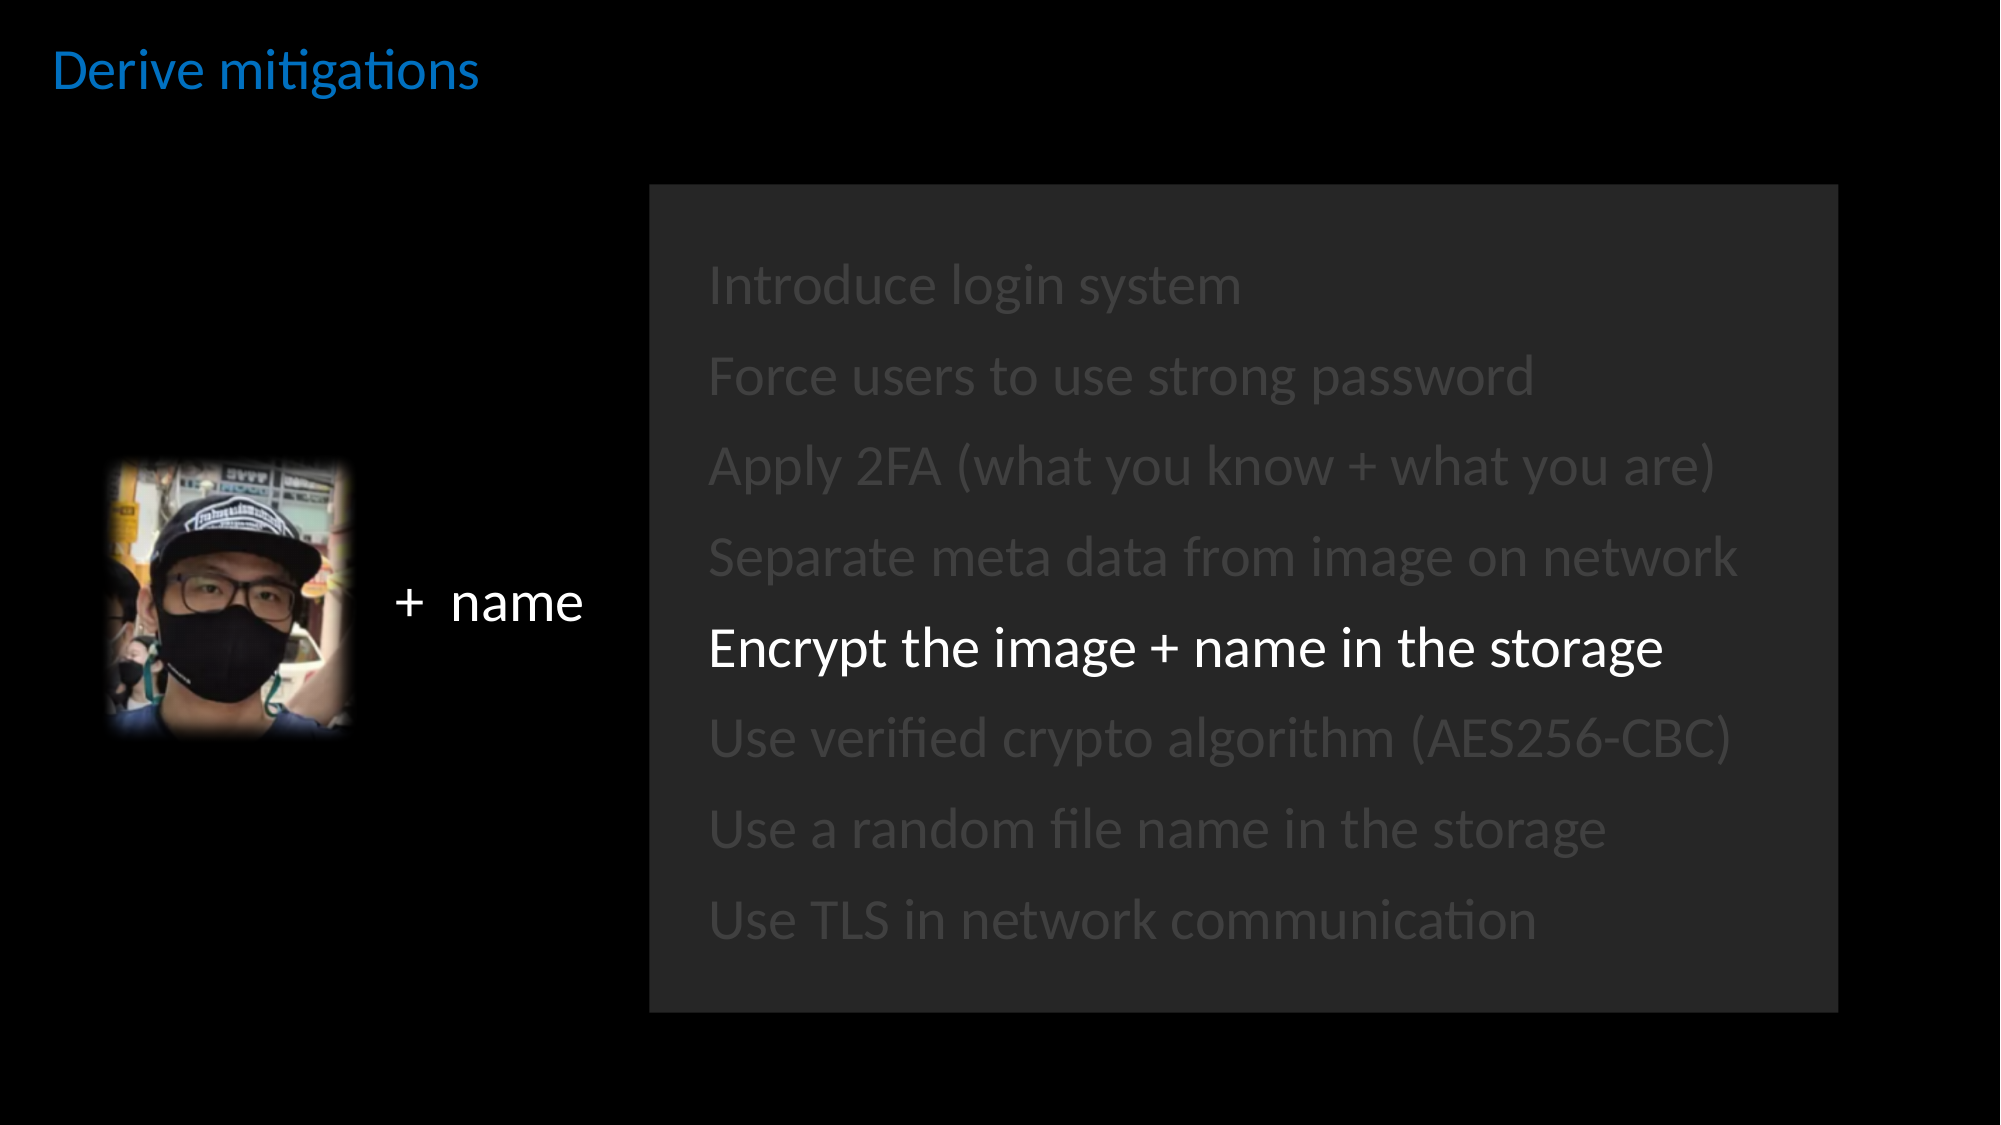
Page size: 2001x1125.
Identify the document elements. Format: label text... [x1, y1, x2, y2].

list Derive mitigations [37, 24, 1374, 128]
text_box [99, 452, 622, 745]
text_box Introduce login system Force users to use strong password Apply 2FA (what you know + what you are) Separate meta data from image on network Encrypt the image + name in the storage Use verified crypto algorithm (AES256-CBC) Use a random file name in the storage Use TLS in network communication [649, 184, 1839, 1013]
